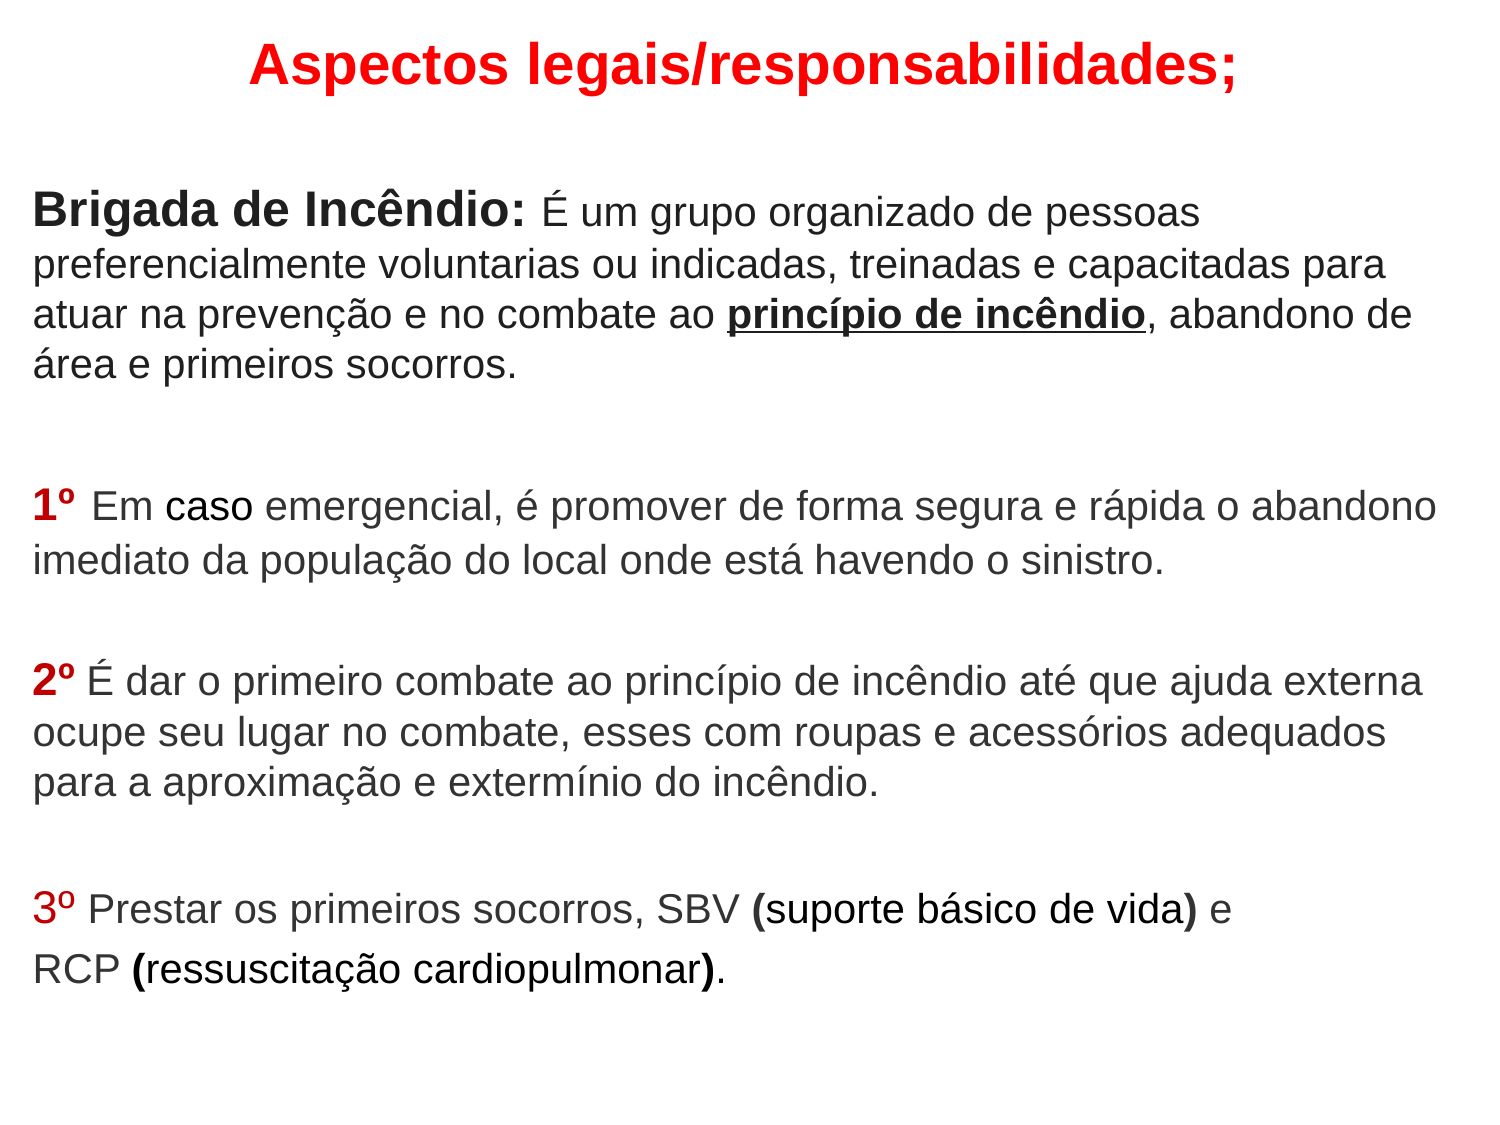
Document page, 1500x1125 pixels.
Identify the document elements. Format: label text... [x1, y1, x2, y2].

subtitle Aspectos legais/responsabilidades; Brigada de Incêndio: É um grupo organizado de pessoas preferencialmente voluntarias ou indicadas, treinadas e capacitadas para atuar na prevenção e no combate ao princípio de incêndio, abandono de área e primeiros socorros. 1º Em caso emergencial, é promover de forma segura e rápida o abandono imediato da população do local onde está havendo o sinistro. 2º É dar o primeiro combate ao princípio de incêndio até que ajuda externa ocupe seu lugar no combate, esses com roupas e acessórios adequados para a aproximação e extermínio do incêndio. 3º Prestar os primeiros socorros, SBV (suporte básico de vida) e RCP (ressuscitação cardiopulmonar). [17, 19, 1471, 1106]
